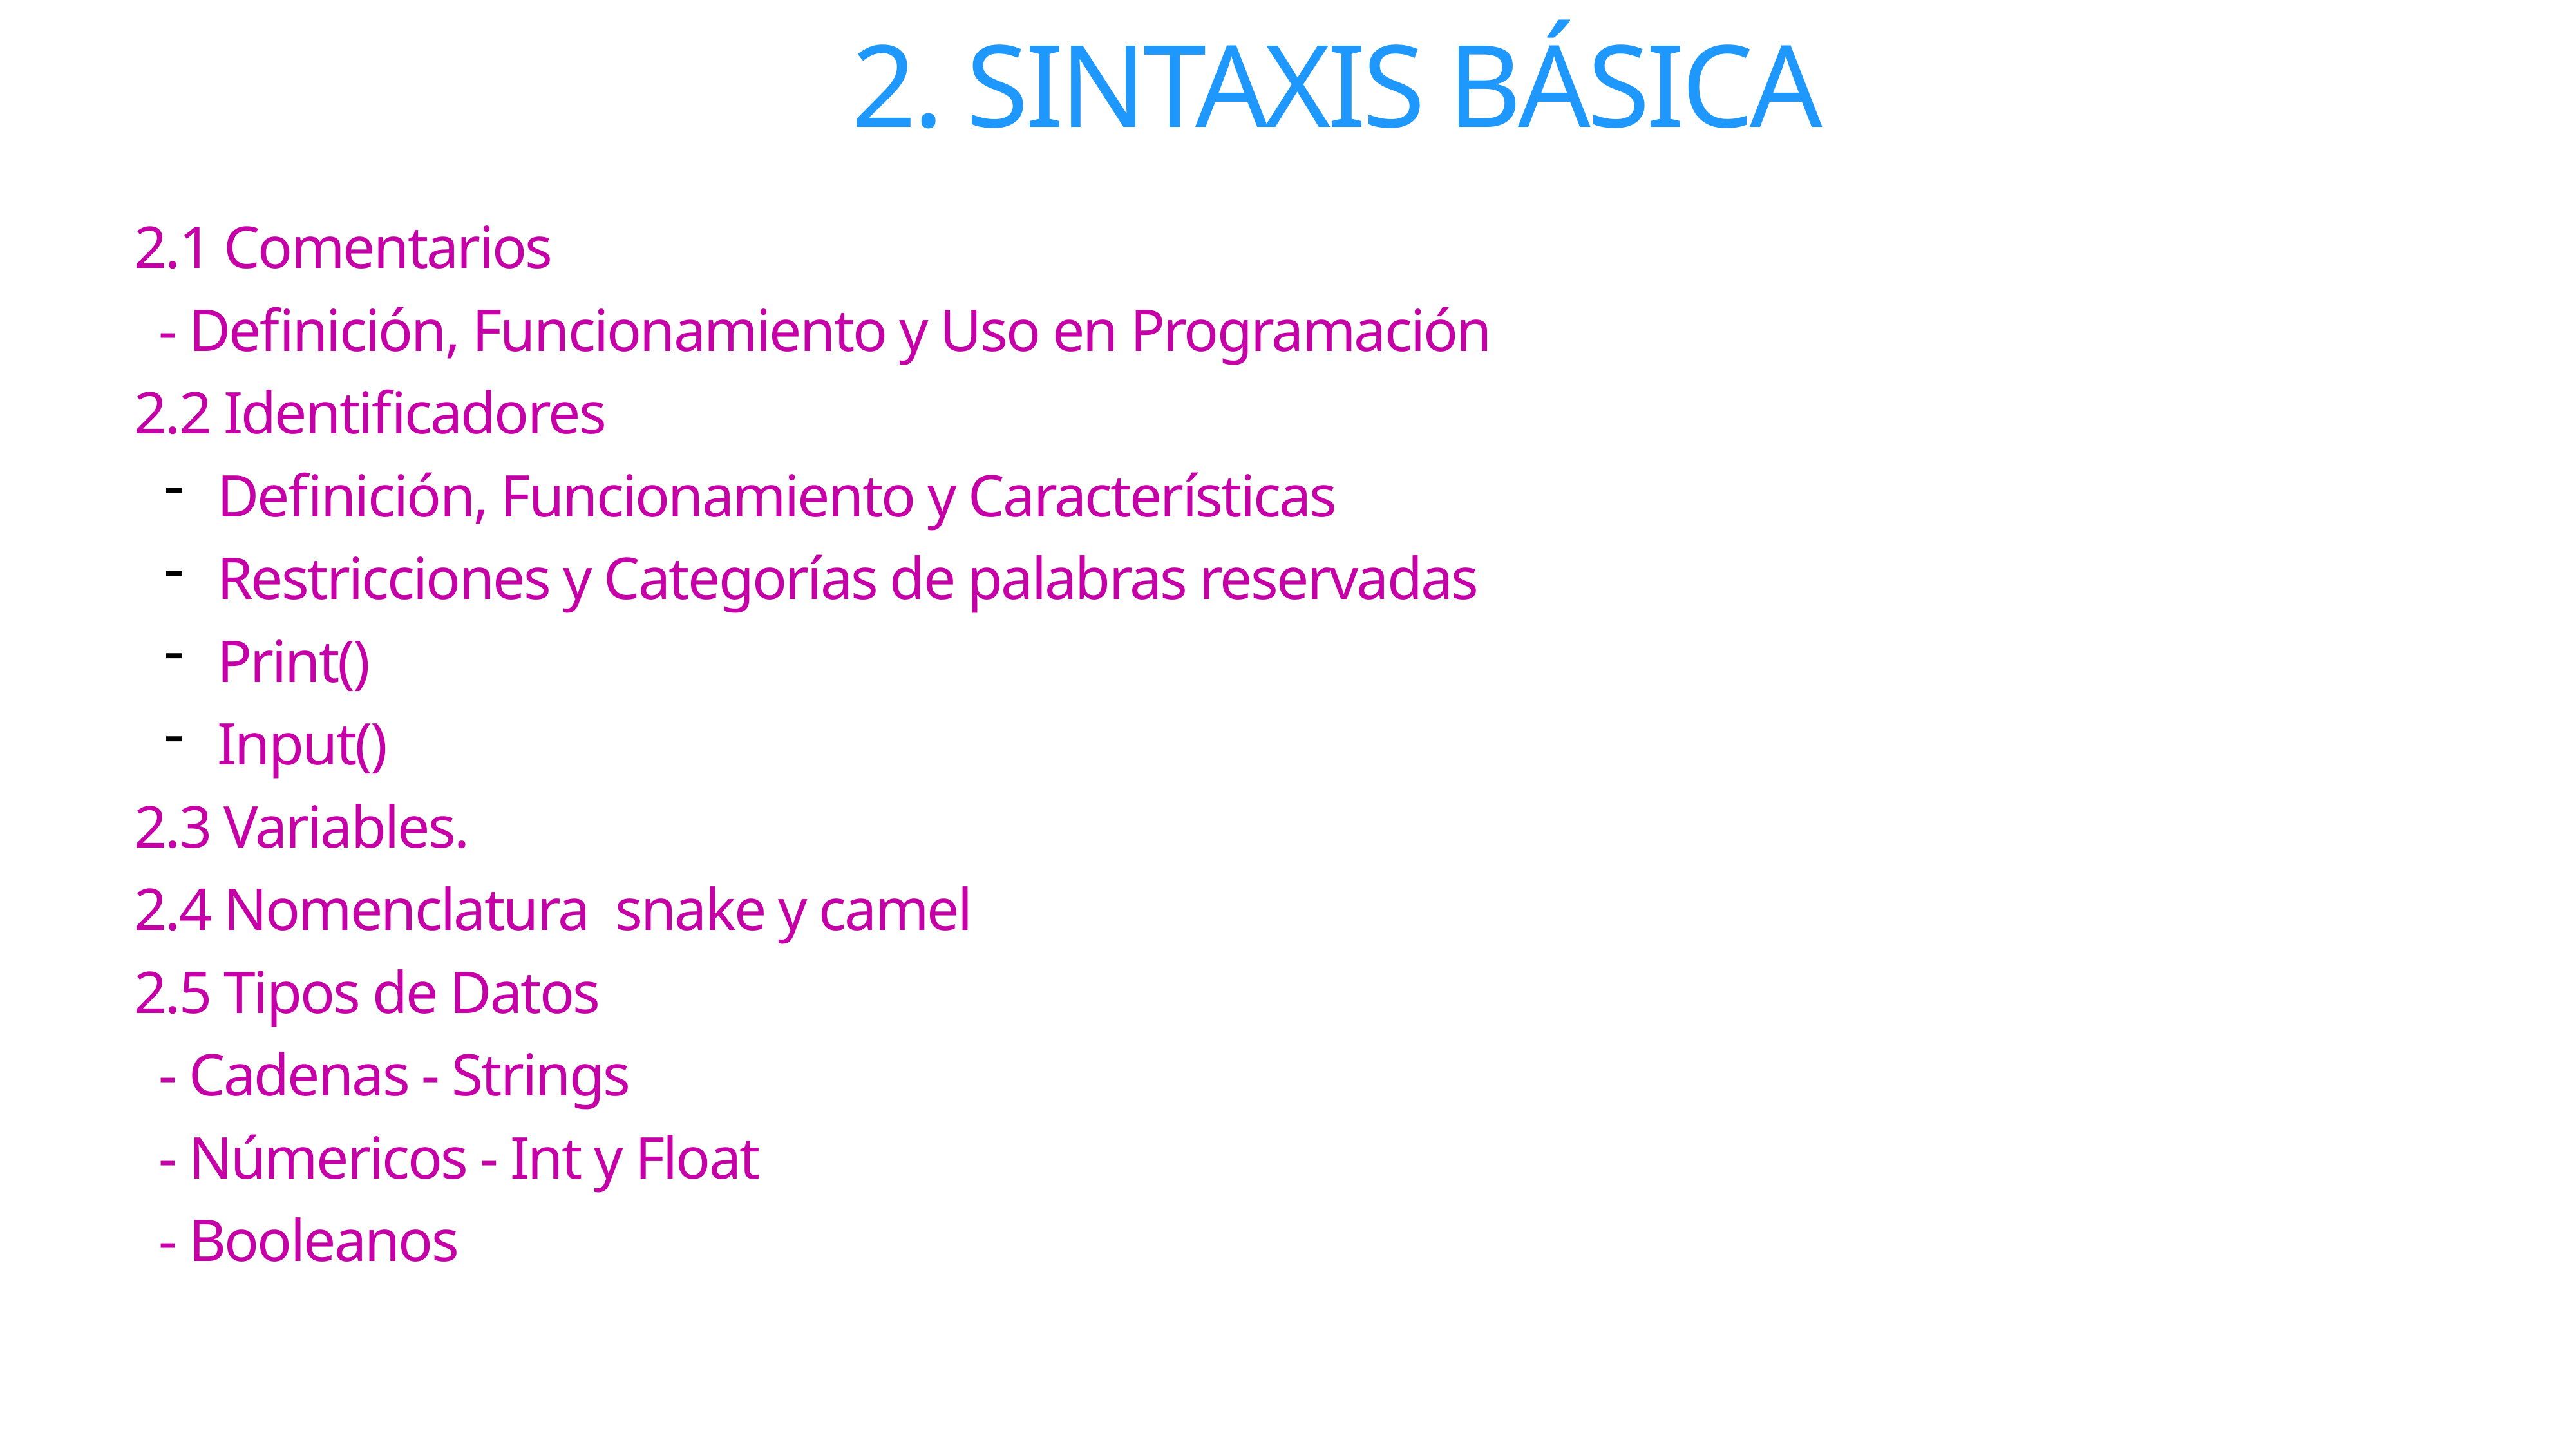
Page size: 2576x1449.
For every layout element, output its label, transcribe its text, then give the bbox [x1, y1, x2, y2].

list 2.1 Comentarios - Definición, Funcionamiento y Uso en Programación 2.2 Identificadores Definición, Funcionamiento y Características Restricciones y Categorías de palabras reservadas Print() Input() 2.3 Variables. 2.4 Nomenclatura snake y camel 2.5 Tipos de Datos - Cadenas - Strings - Númericos - Int y Float - Booleanos [128, 191, 2402, 1368]
title 2. SINTAXIS BÁSICA [600, 9, 2040, 173]
